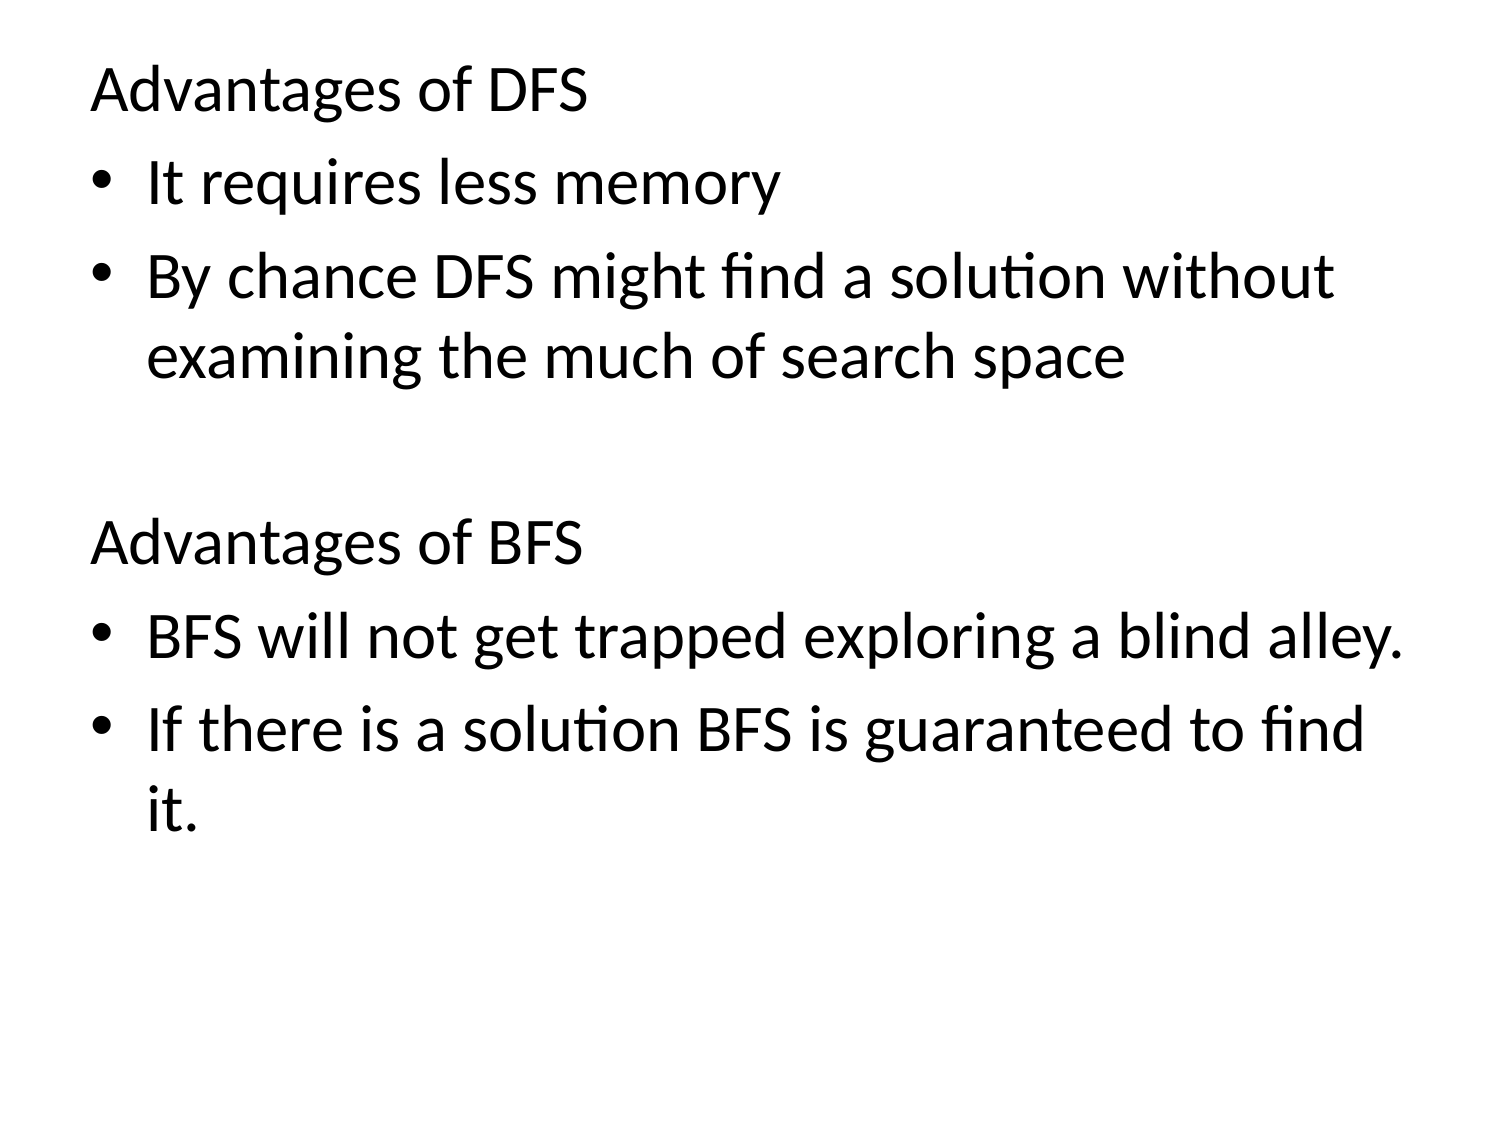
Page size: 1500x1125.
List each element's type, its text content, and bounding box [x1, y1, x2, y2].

list Advantages of DFS It requires less memory By chance DFS might find a solution without examining the much of search space Advantages of BFS BFS will not get trapped exploring a blind alley. If there is a solution BFS is guaranteed to find it. [75, 37, 1425, 1005]
